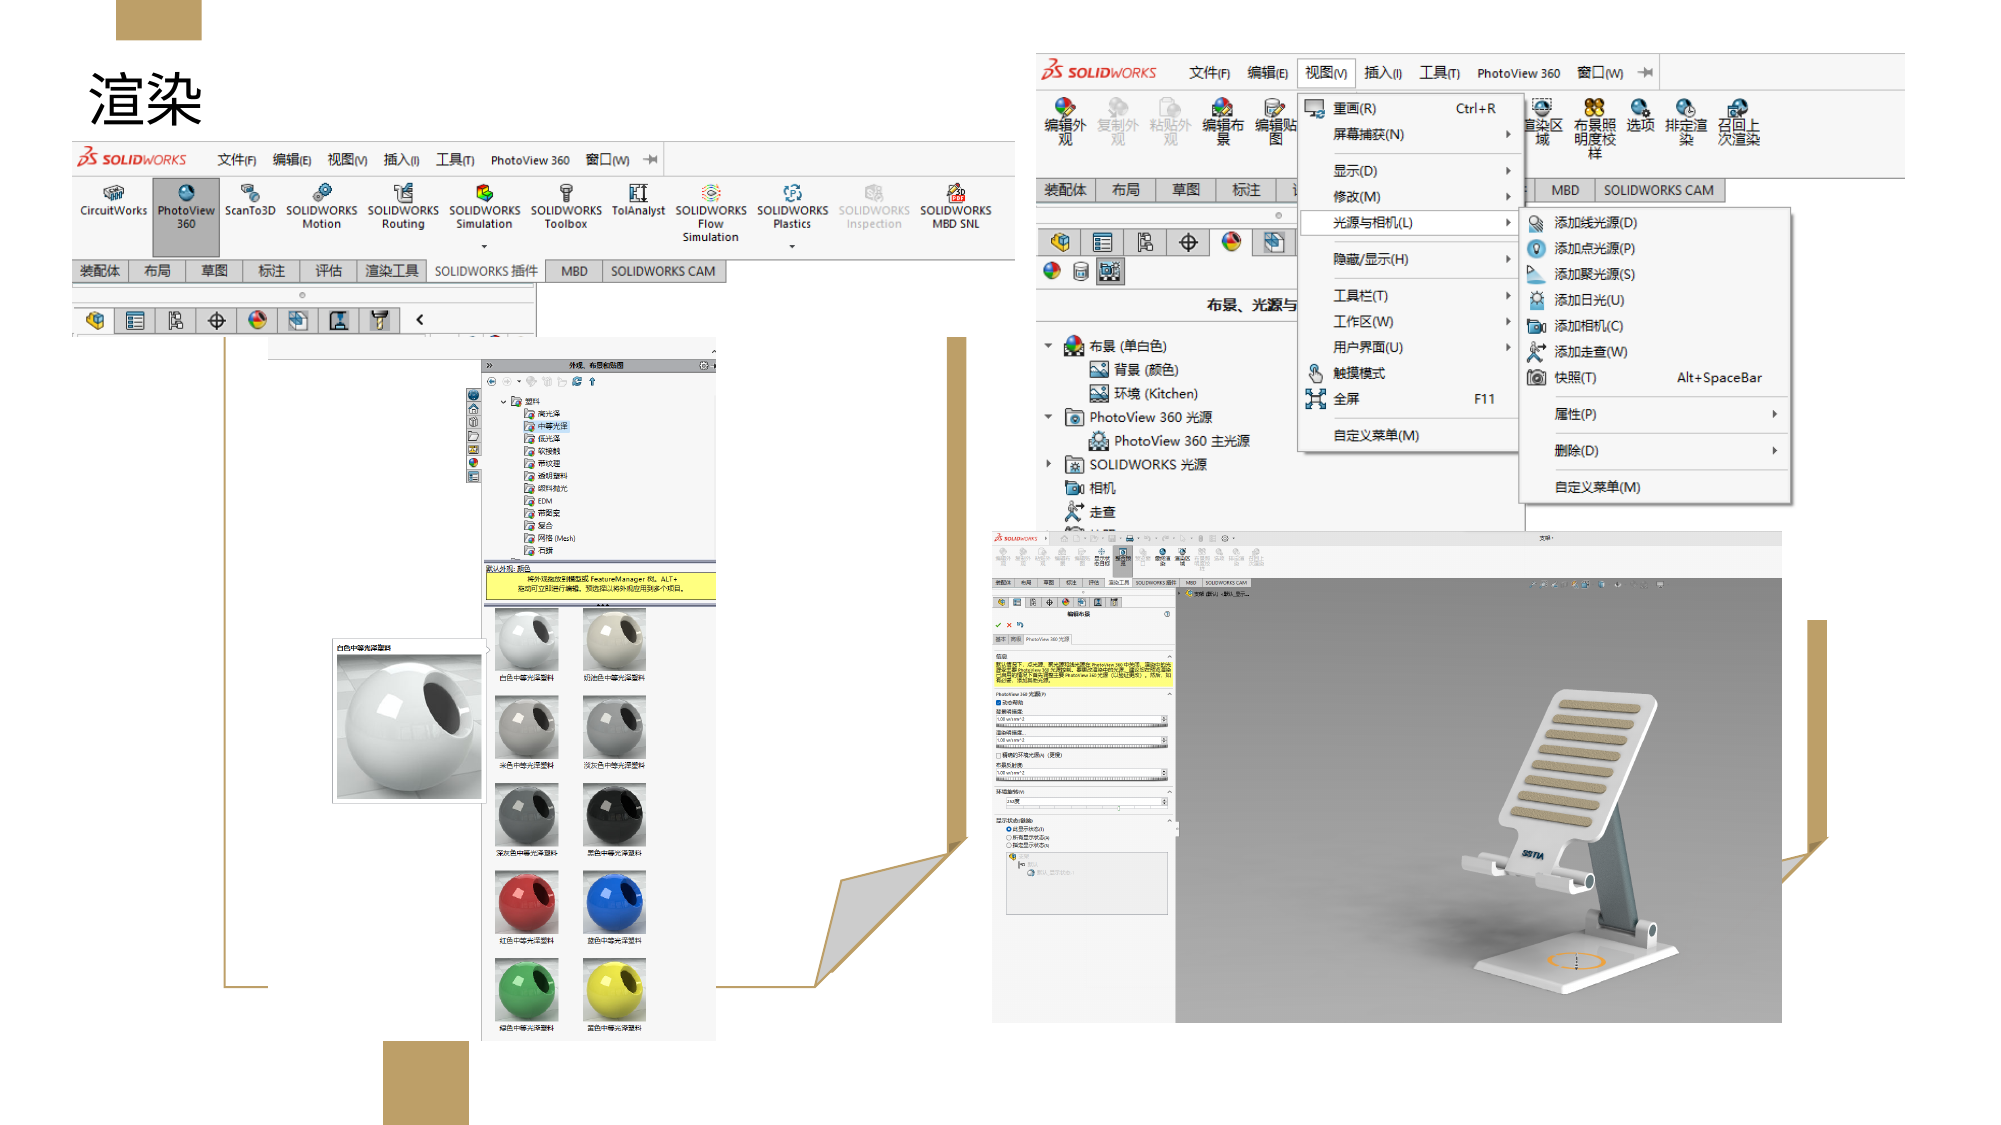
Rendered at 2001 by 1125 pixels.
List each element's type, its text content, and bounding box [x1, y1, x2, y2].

picture [991, 53, 1905, 1023]
picture [72, 141, 1015, 1041]
text_box 渲染 [72, 55, 1036, 141]
